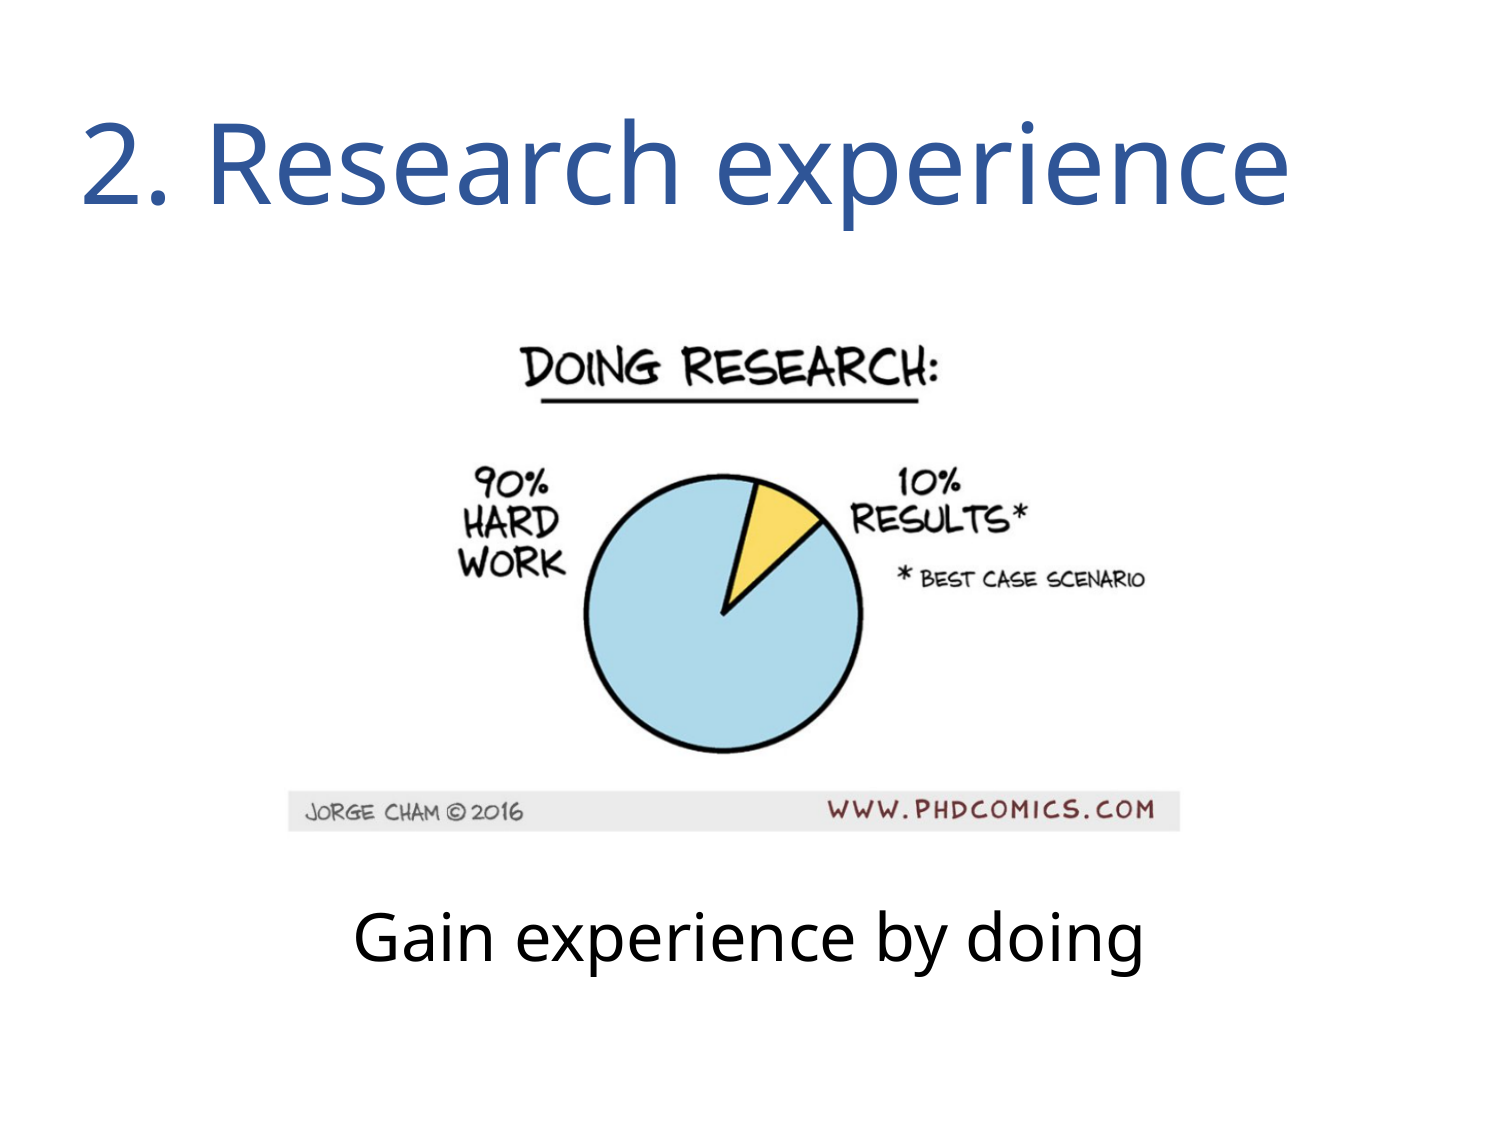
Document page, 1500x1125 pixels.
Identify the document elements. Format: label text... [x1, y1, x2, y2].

title 2. Research experience [64, 59, 1436, 278]
picture [279, 277, 1186, 843]
list Gain experience by doing [103, 896, 1397, 1014]
